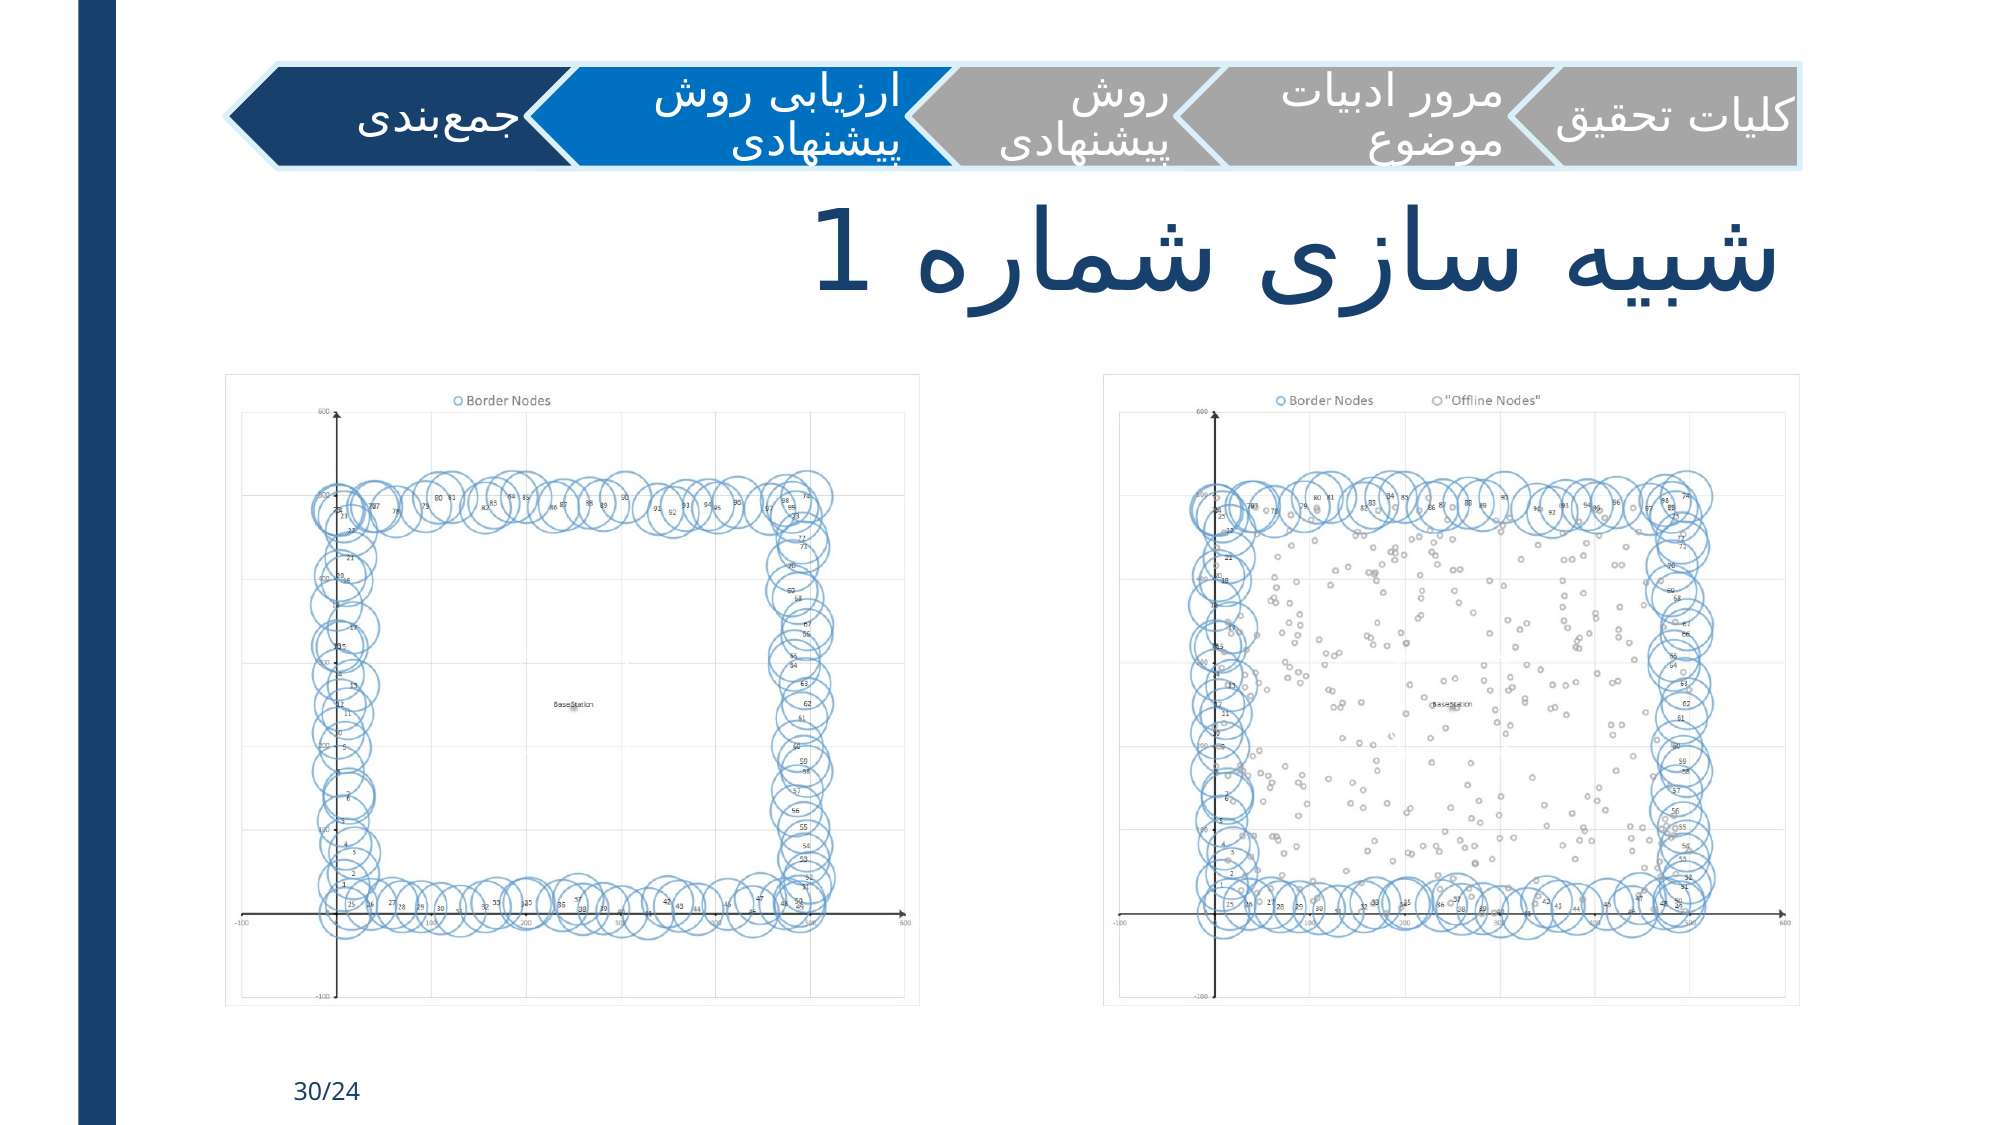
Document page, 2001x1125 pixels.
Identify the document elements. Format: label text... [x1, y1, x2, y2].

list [1103, 374, 1800, 1006]
slide_number 30/24 [196, 1057, 458, 1124]
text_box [224, 63, 1800, 169]
title شبیه سازی شماره 1 [225, 186, 1800, 357]
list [224, 374, 920, 1006]
